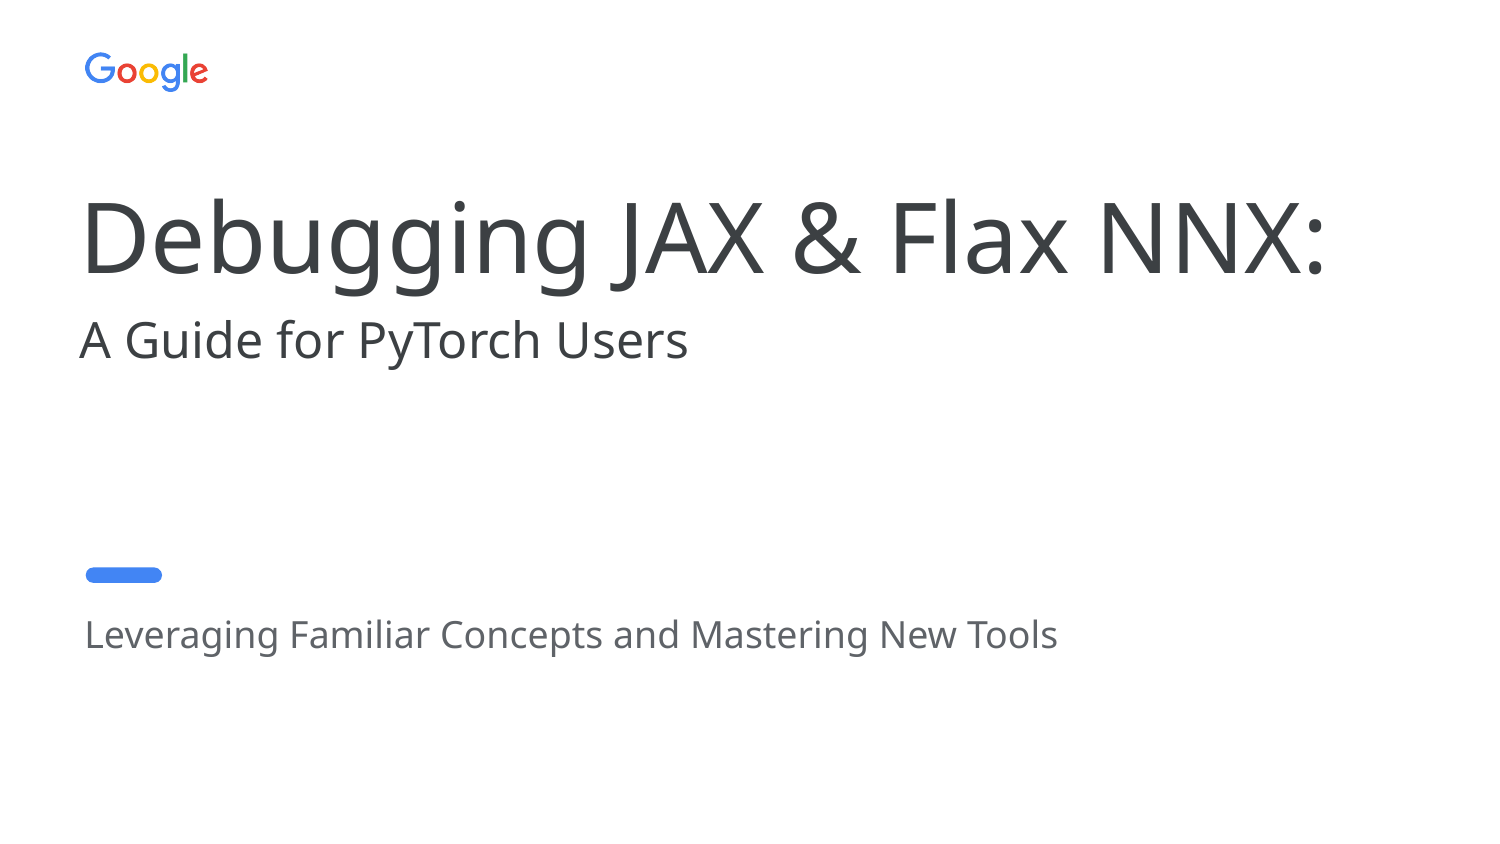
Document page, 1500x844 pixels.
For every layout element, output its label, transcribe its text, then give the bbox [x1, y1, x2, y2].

title Debugging JAX & Flax NNX: A Guide for PyTorch Users [64, 174, 1349, 385]
subtitle Leveraging Familiar Concepts and Mastering New Tools [69, 609, 1354, 659]
picture [85, 52, 208, 92]
